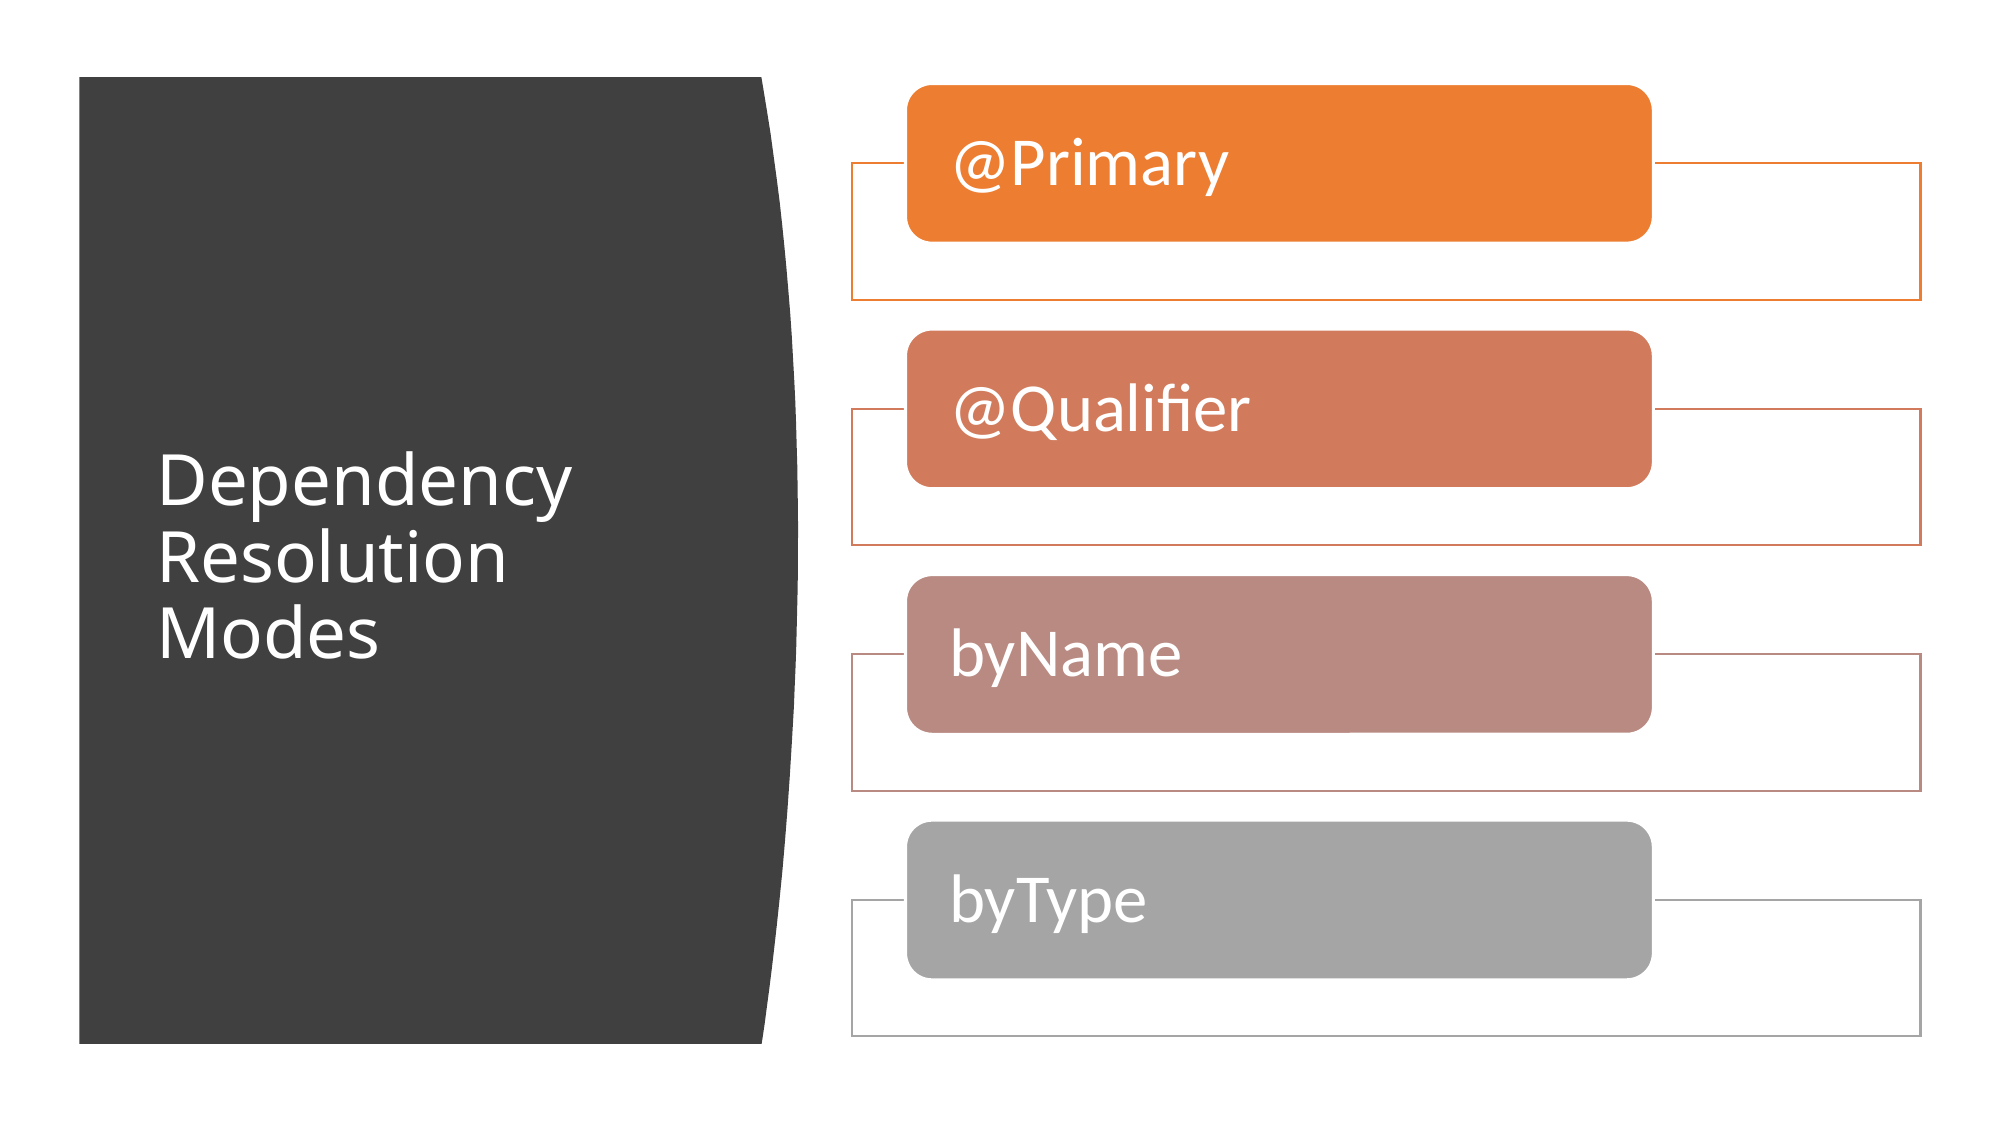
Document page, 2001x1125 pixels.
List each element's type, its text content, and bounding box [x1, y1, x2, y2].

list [852, 77, 1921, 1043]
text_box [78, 76, 800, 1045]
title Dependency Resolution Modes [141, 166, 702, 953]
